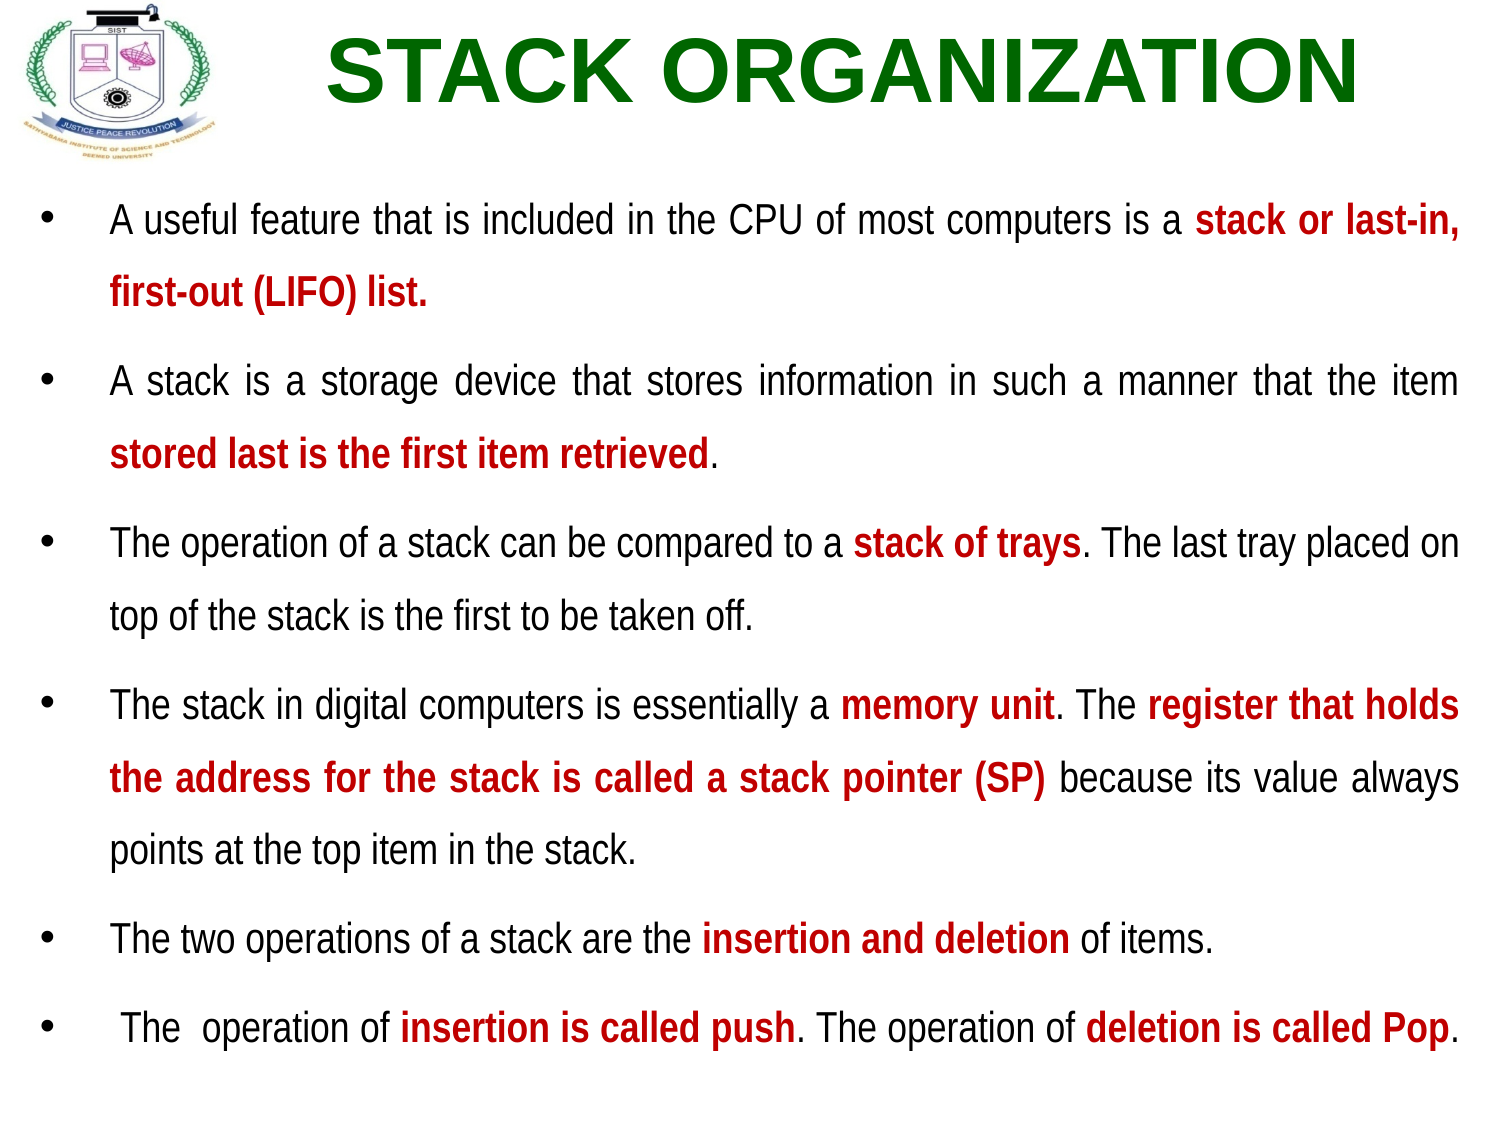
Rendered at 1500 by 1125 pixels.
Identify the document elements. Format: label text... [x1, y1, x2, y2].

subtitle A useful feature that is included in the CPU of most computers is a stack or last-in, first-out (LIFO) list. A stack is a storage device that stores information in such a manner that the item stored last is the first item retrieved. The operation of a stack can be compared to a stack of trays. The last tray placed on top of the stack is the first to be taken off. The stack in digital computers is essentially a memory unit. The register that holds the address for the stack is called a stack pointer (SP) because its value always points at the top item in the stack. The two operations of a stack are the insertion and deletion of items. The operation of insertion is called push. The operation of deletion is called Pop. [24, 162, 1475, 1100]
title STACK ORGANIZATION [187, 3, 1500, 129]
picture [0, 0, 237, 175]
